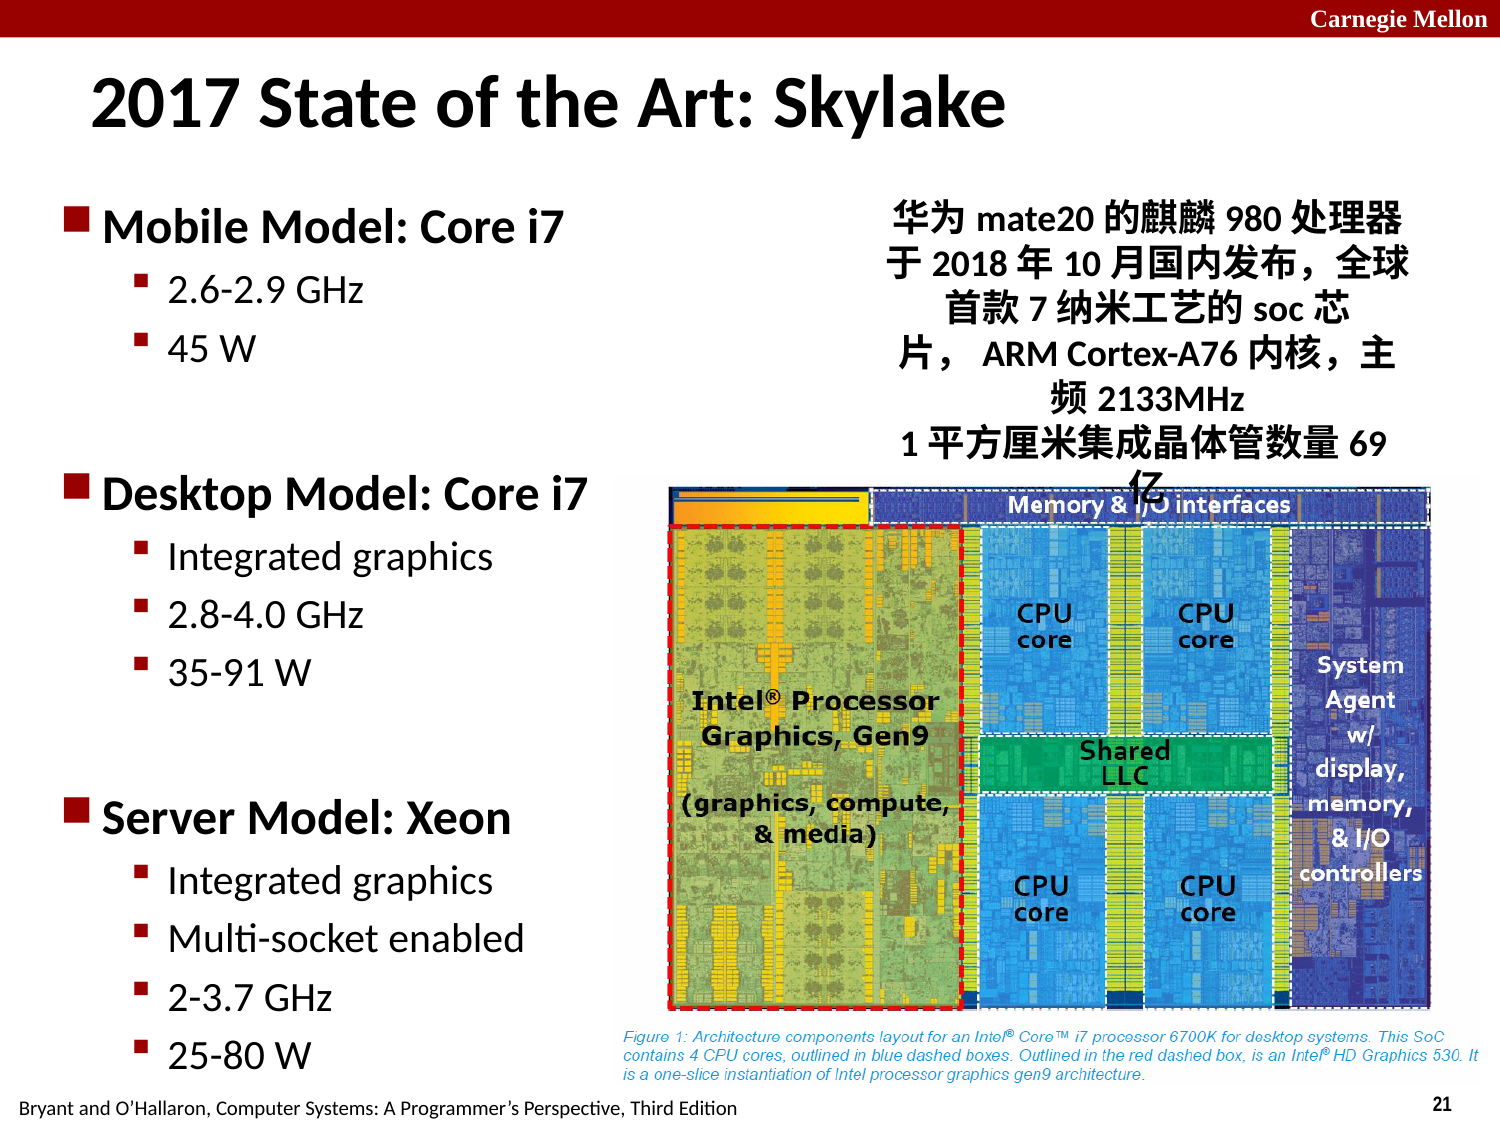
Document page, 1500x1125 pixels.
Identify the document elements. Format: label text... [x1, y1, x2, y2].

picture [614, 474, 1482, 1086]
title 2017 State of the Art: Skylake [74, 49, 1426, 145]
list Mobile Model: Core i7 2.6-2.9 GHz 45 W Desktop Model: Core i7 Integrated graphics 2.8-4.0 GHz 35-91 W Server Model: Xeon Integrated graphics Multi-socket enabled 2-3.7 GHz 25-80 W [49, 185, 1346, 1003]
text_box 华为mate20的麒麟980处理器于2018年10月国内发布，全球首款7纳米工艺的soc芯片，ARM Cortex-A76内核，主频2133MHz 1平方厘米集成晶体管数量69亿 [870, 186, 1425, 473]
